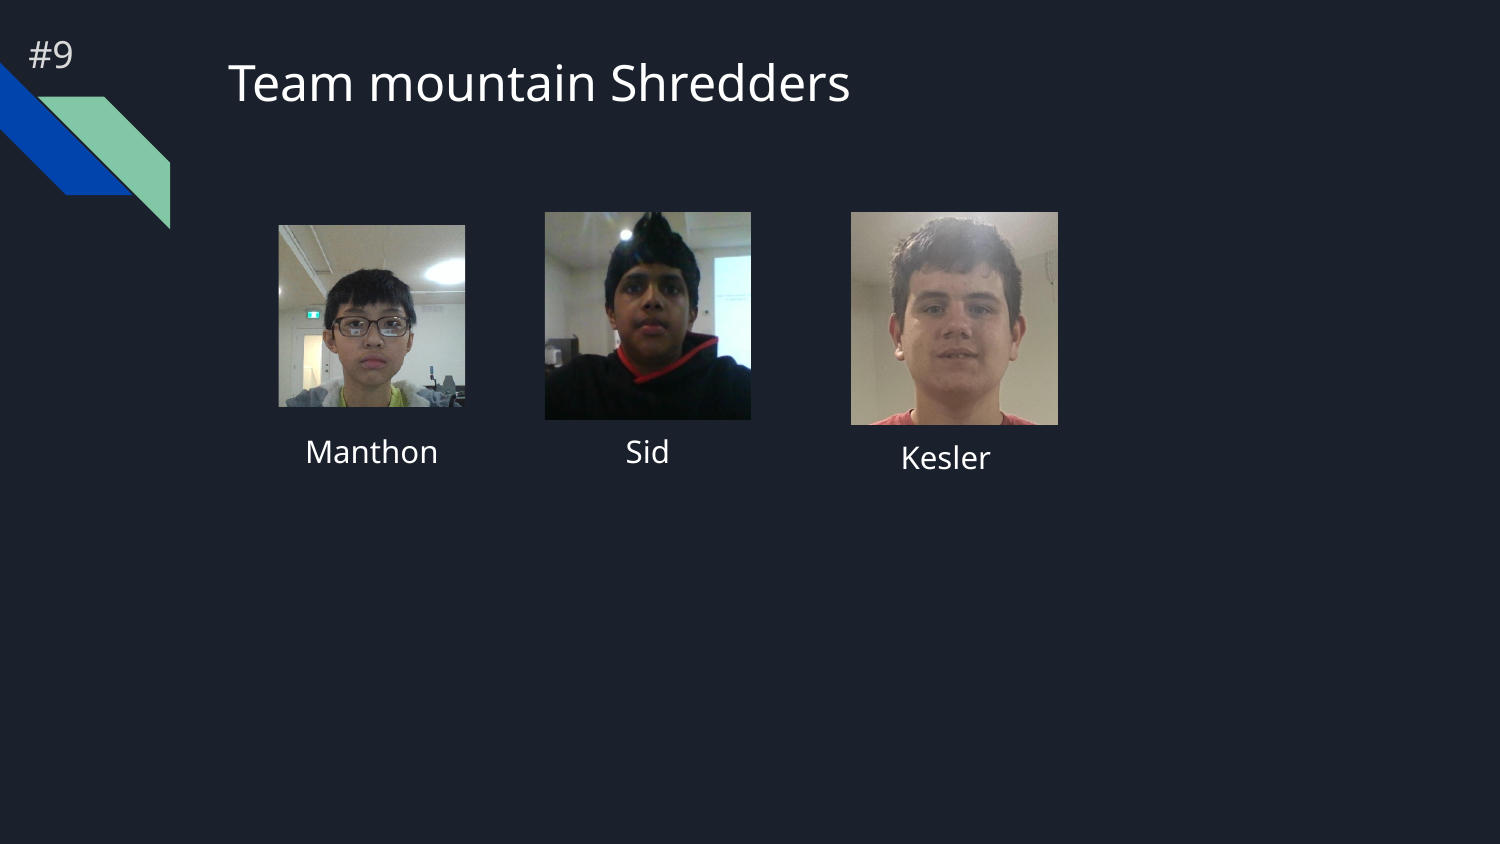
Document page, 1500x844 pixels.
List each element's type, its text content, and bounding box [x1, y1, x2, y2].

text_box Manthon [252, 424, 491, 478]
text_box Kesler [864, 433, 1028, 484]
picture [278, 225, 466, 407]
title Team mountain Shredders [213, 36, 1287, 131]
picture [850, 211, 1058, 425]
text_box #9 [13, 15, 136, 105]
picture [544, 211, 752, 420]
text_box Sid [566, 428, 730, 478]
